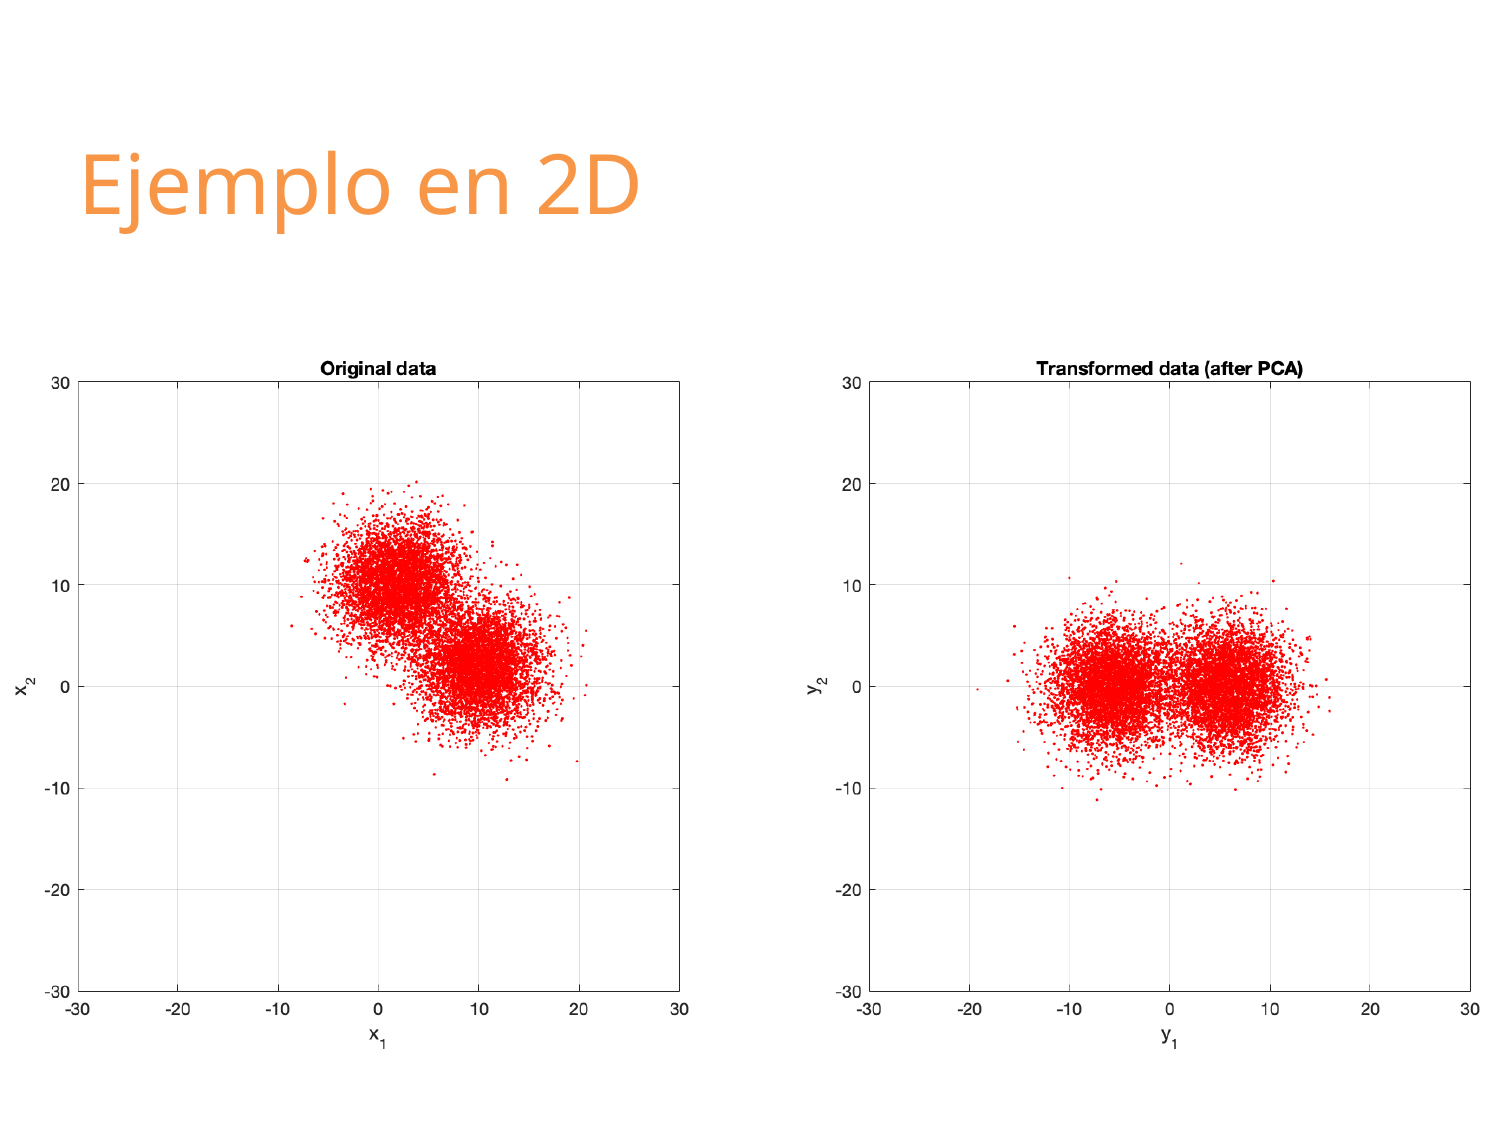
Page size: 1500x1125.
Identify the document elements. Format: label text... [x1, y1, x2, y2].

text_box Ejemplo en 2D [63, 123, 659, 239]
picture [0, 326, 1500, 1060]
